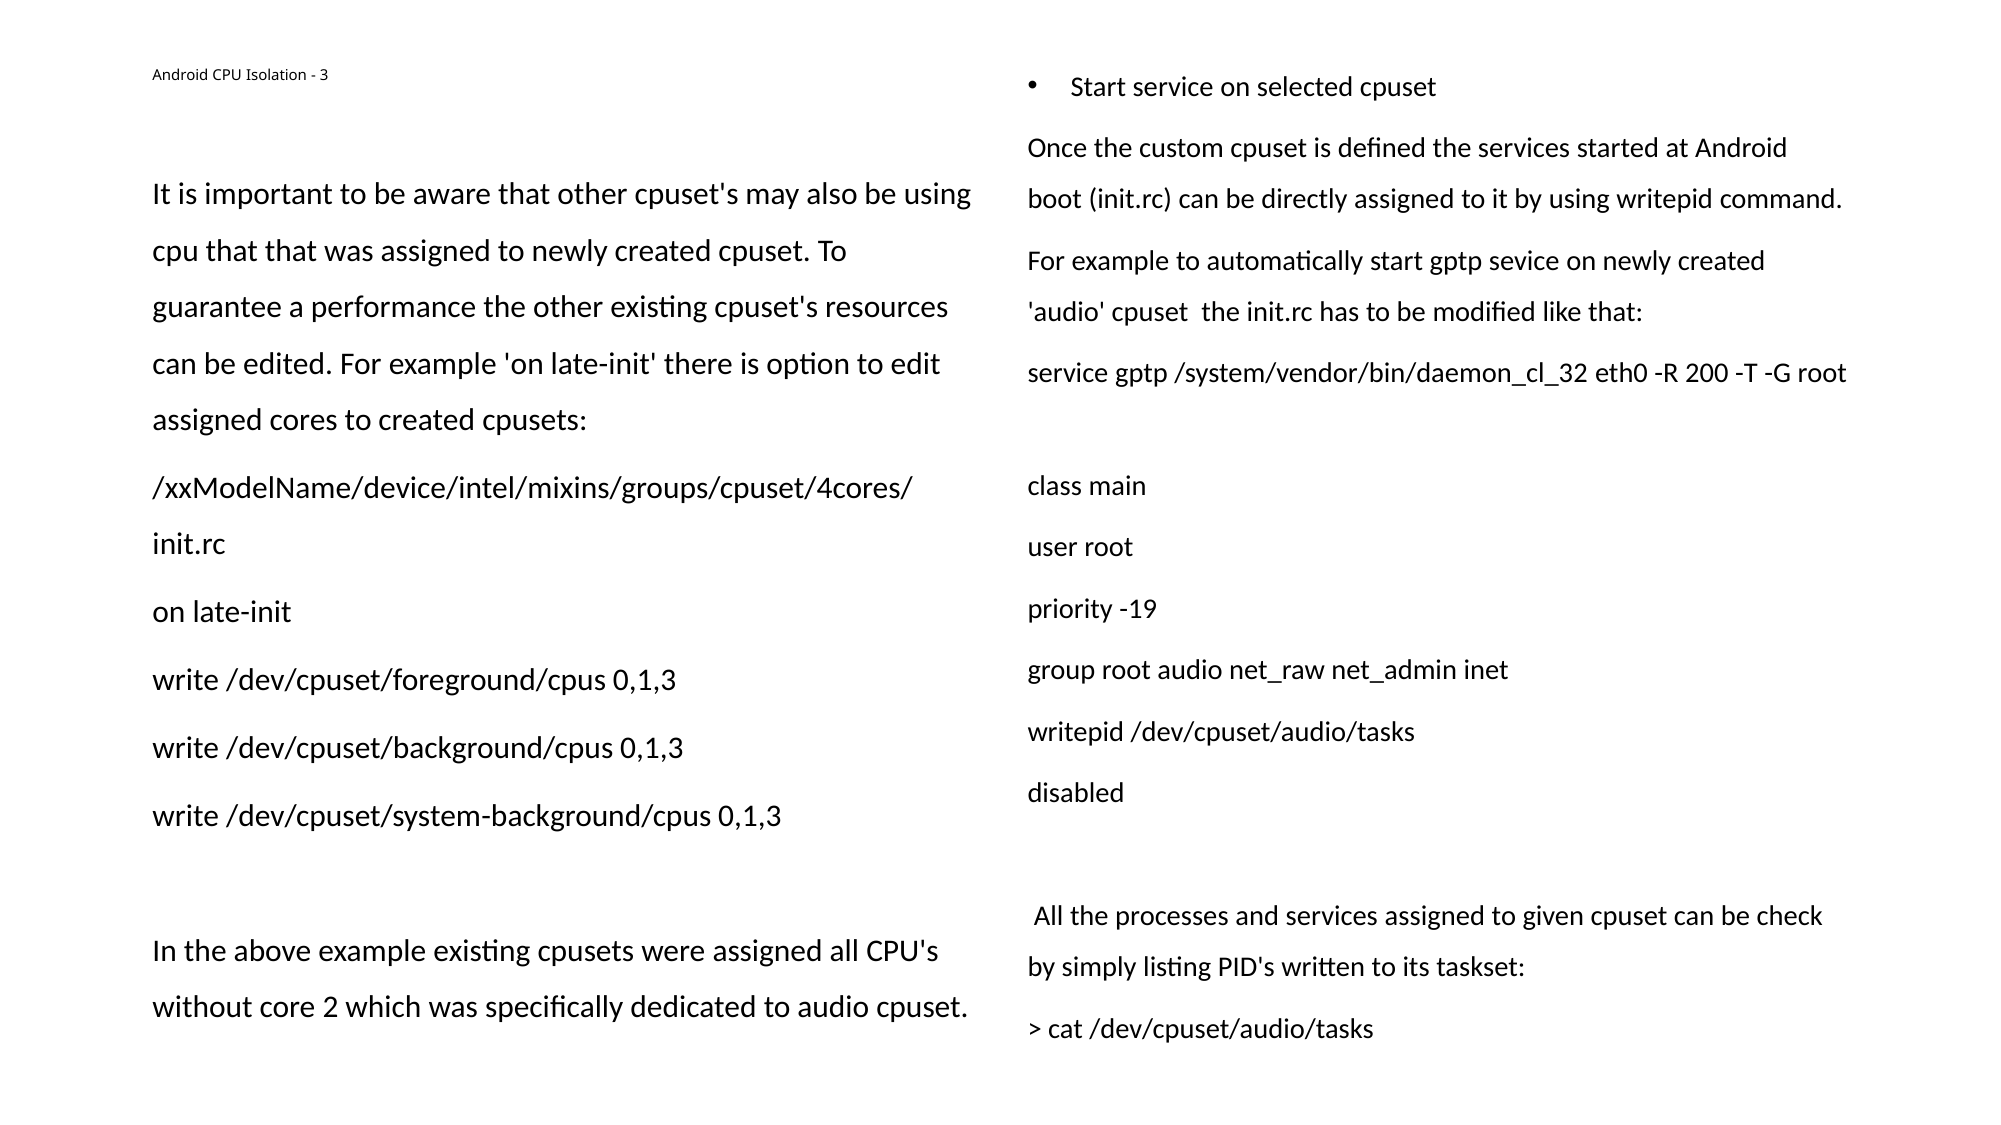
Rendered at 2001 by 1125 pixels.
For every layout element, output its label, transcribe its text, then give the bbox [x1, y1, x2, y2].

title Android CPU Isolation - 3 [137, 60, 1012, 92]
list It is important to be aware that other cpuset's may also be using cpu that that was assigned to newly created cpuset. To guarantee a performance the other existing cpuset's resources can be edited. For example 'on late-init' there is option to edit assigned cores to created cpusets: /xxModelName/device/intel/mixins/groups/cpuset/4cores/init.rc on late-init write /dev/cpuset/foreground/cpus 0,1,3 write /dev/cpuset/background/cpus 0,1,3 write /dev/cpuset/system-background/cpus 0,1,3 In the above example existing cpusets were assigned all CPU's without core 2 which was specifically dedicated to audio cpuset. [137, 146, 988, 1092]
list Start service on selected cpuset Once the custom cpuset is defined the services started at Android boot (init.rc) can be directly assigned to it by using writepid command. For example to automatically start gptp sevice on newly created 'audio' cpuset the init.rc has to be modified like that: service gptp /system/vendor/bin/daemon_cl_32 eth0 -R 200 -T -G root class main user root priority -19 group root audio net_raw net_admin inet writepid /dev/cpuset/audio/tasks disabled All the processes and services assigned to given cpuset can be check by simply listing PID's written to its taskset: > cat /dev/cpuset/audio/tasks [1012, 42, 1863, 1091]
